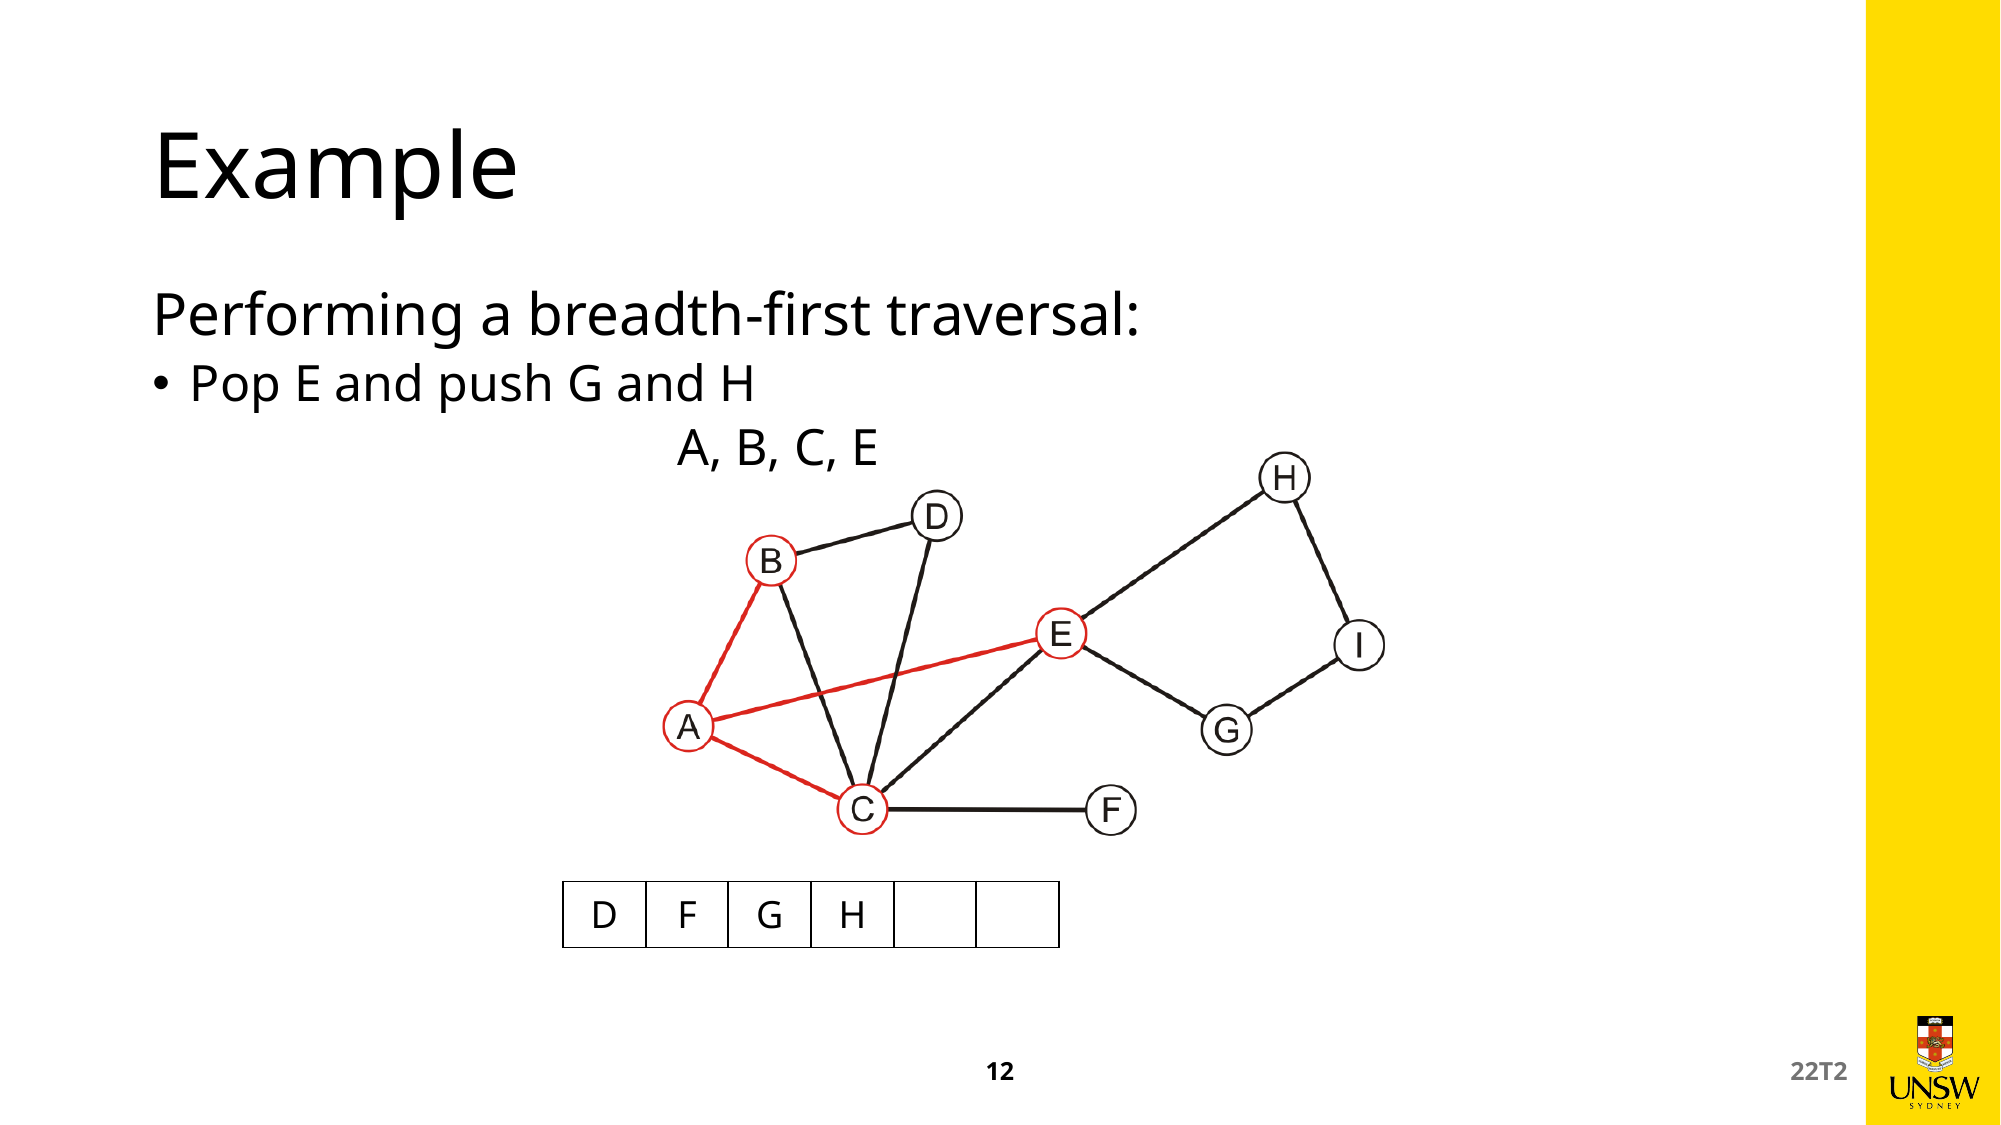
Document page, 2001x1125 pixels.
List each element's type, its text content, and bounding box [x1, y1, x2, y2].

picture [1890, 1016, 1980, 1109]
table_header G [729, 882, 810, 947]
picture [655, 444, 1392, 842]
slide_number 12 [774, 1042, 1225, 1103]
list Performing a breadth-first traversal: Pop E and push G and H A, B, C, E [137, 277, 1863, 992]
table_header H [812, 882, 893, 947]
table_header [895, 882, 975, 947]
table_header D [564, 882, 645, 947]
table_header [977, 882, 1058, 947]
footer 22T2 [1225, 1042, 1863, 1103]
table_header F [647, 882, 727, 947]
title Example [137, 59, 1863, 277]
